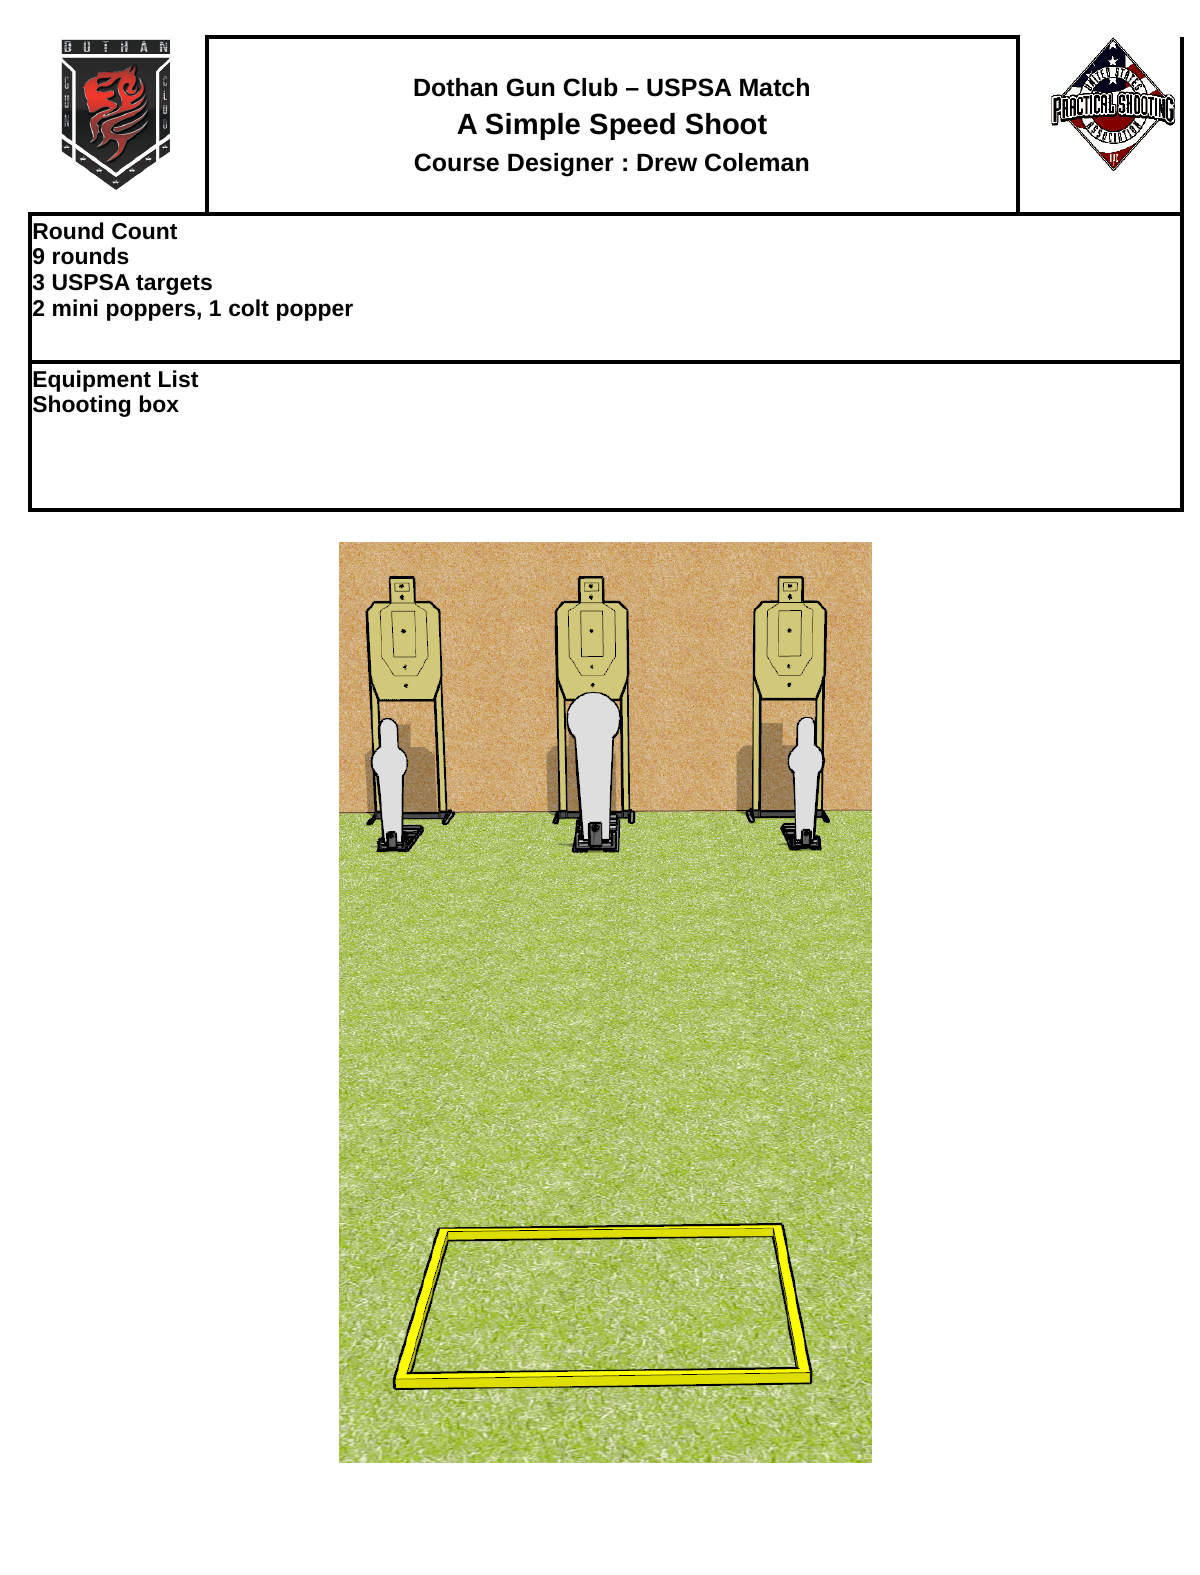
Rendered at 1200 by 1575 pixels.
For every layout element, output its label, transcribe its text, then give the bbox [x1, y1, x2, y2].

table_cell Equipment List Shooting box [32, 364, 1180, 508]
table_header [30, 37, 205, 212]
picture [339, 541, 872, 1463]
table_header [1020, 37, 1180, 212]
table_cell Round Count 9 rounds 3 USPSA targets 2 mini poppers, 1 colt popper [32, 216, 1180, 360]
table_header Dothan Gun Club – USPSA Match A Simple Speed Shoot Course Designer : Drew Coleman [209, 39, 1016, 212]
picture [58, 36, 173, 193]
picture [1044, 36, 1183, 175]
